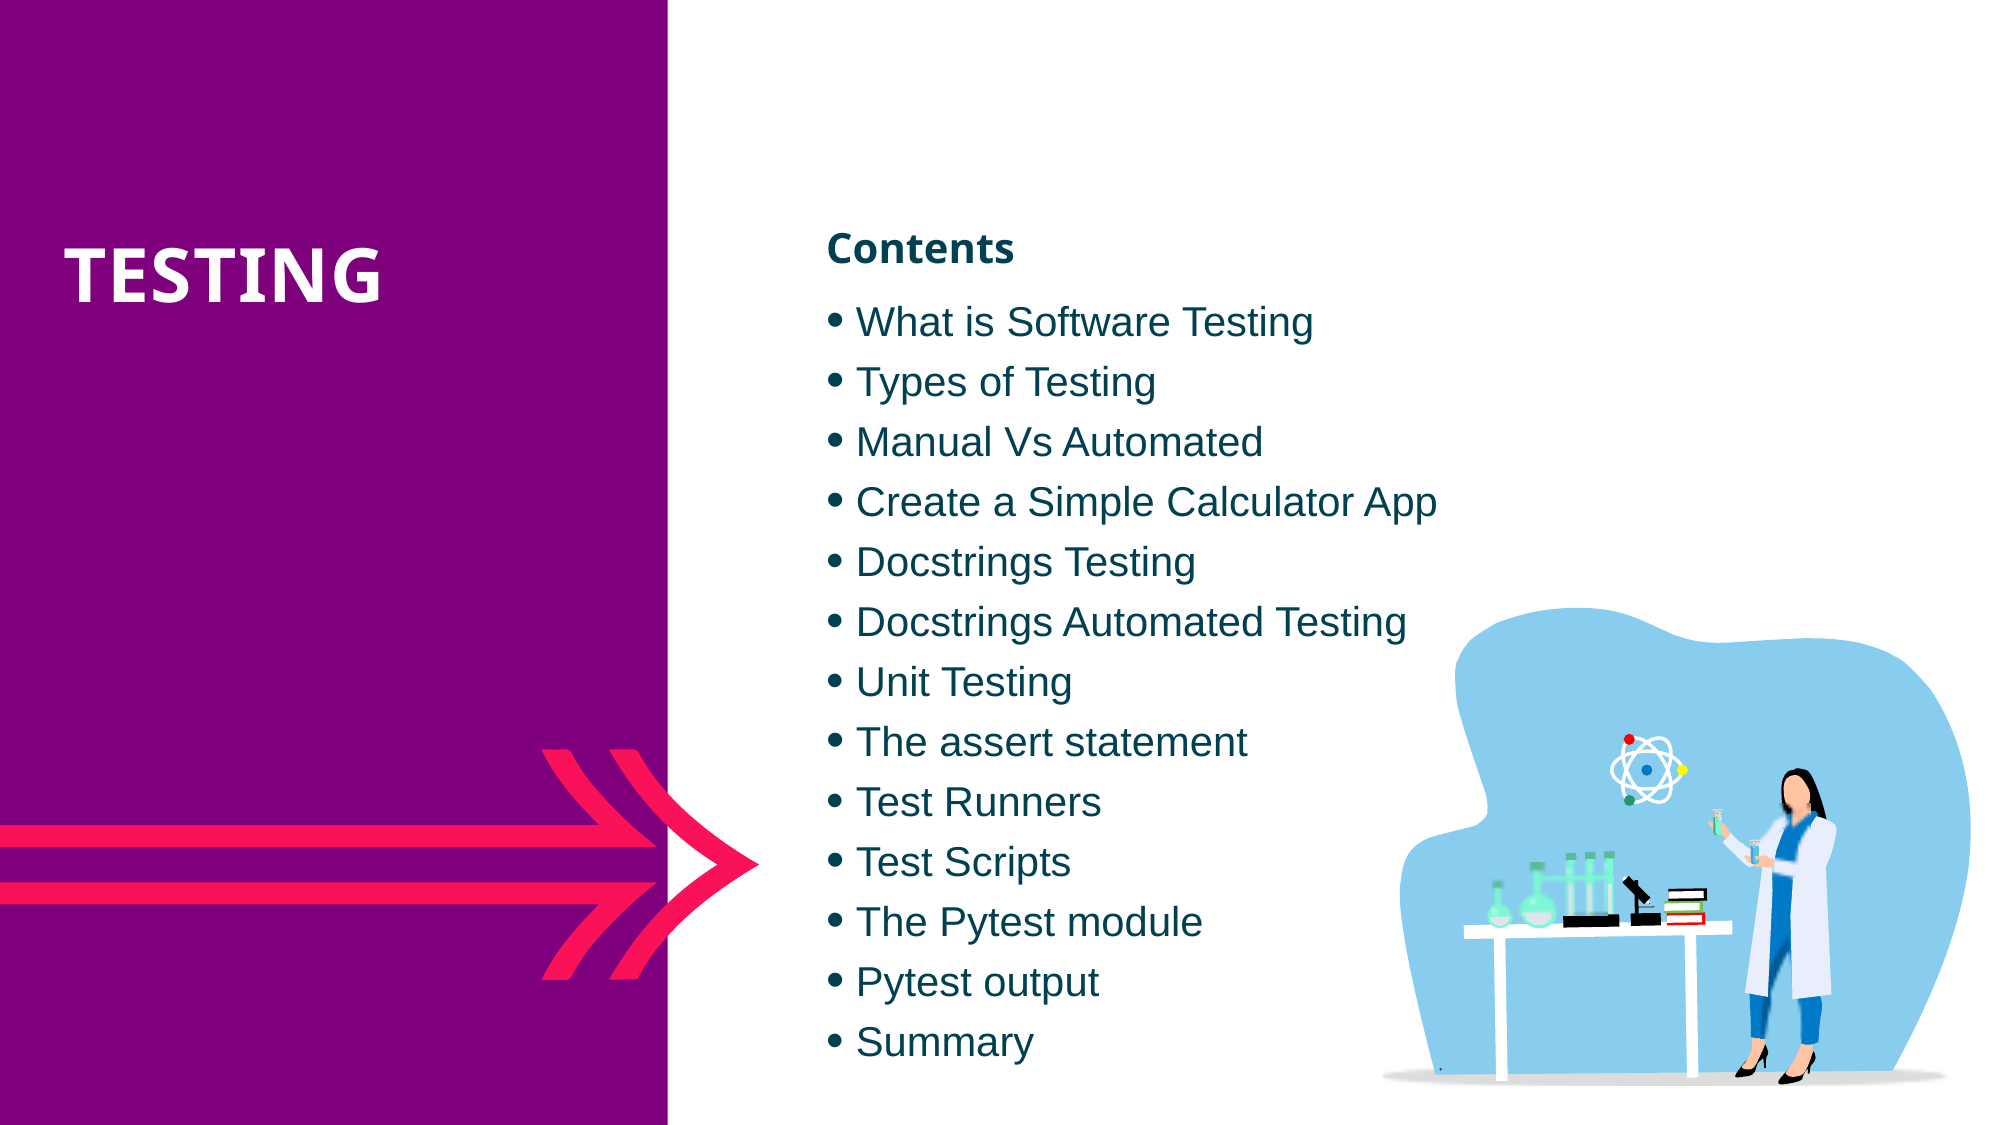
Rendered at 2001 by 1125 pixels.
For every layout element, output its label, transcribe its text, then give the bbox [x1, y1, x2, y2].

list Contents What is Software Testing Types of Testing Manual Vs Automated Create a Simple Calculator App Docstrings Testing Docstrings Automated Testing Unit Testing The assert statement Test Runners Test Scripts The Pytest module Pytest output Summary [826, 221, 1779, 894]
text_box testing [63, 237, 628, 690]
picture [1382, 607, 1977, 1086]
